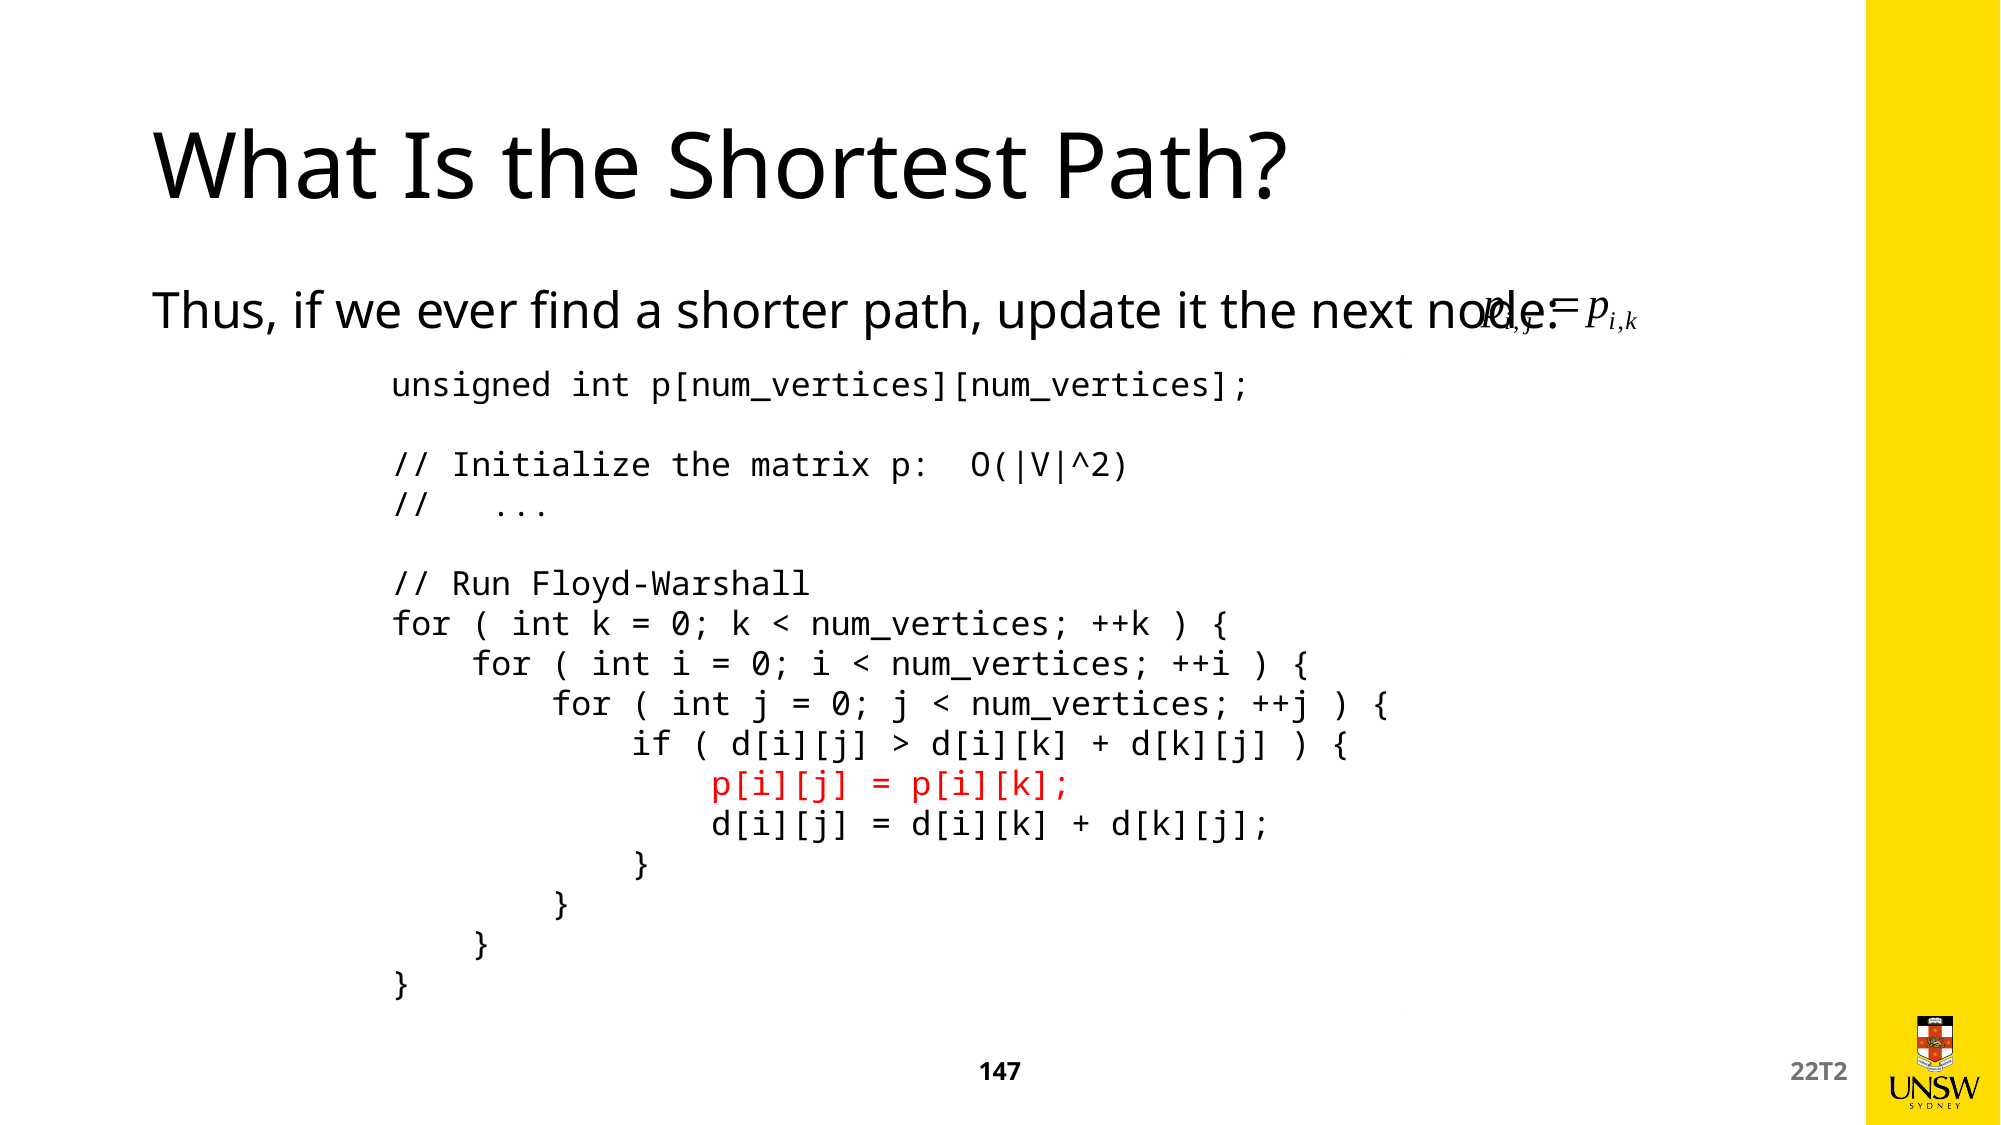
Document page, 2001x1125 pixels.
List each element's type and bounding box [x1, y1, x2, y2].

footer [1225, 1042, 1863, 1103]
text_box [1470, 274, 1650, 347]
text_box [384, 363, 1401, 1004]
slide_number [774, 1042, 1225, 1103]
picture [1890, 1016, 1980, 1109]
list [137, 277, 1863, 992]
title [137, 59, 1863, 277]
